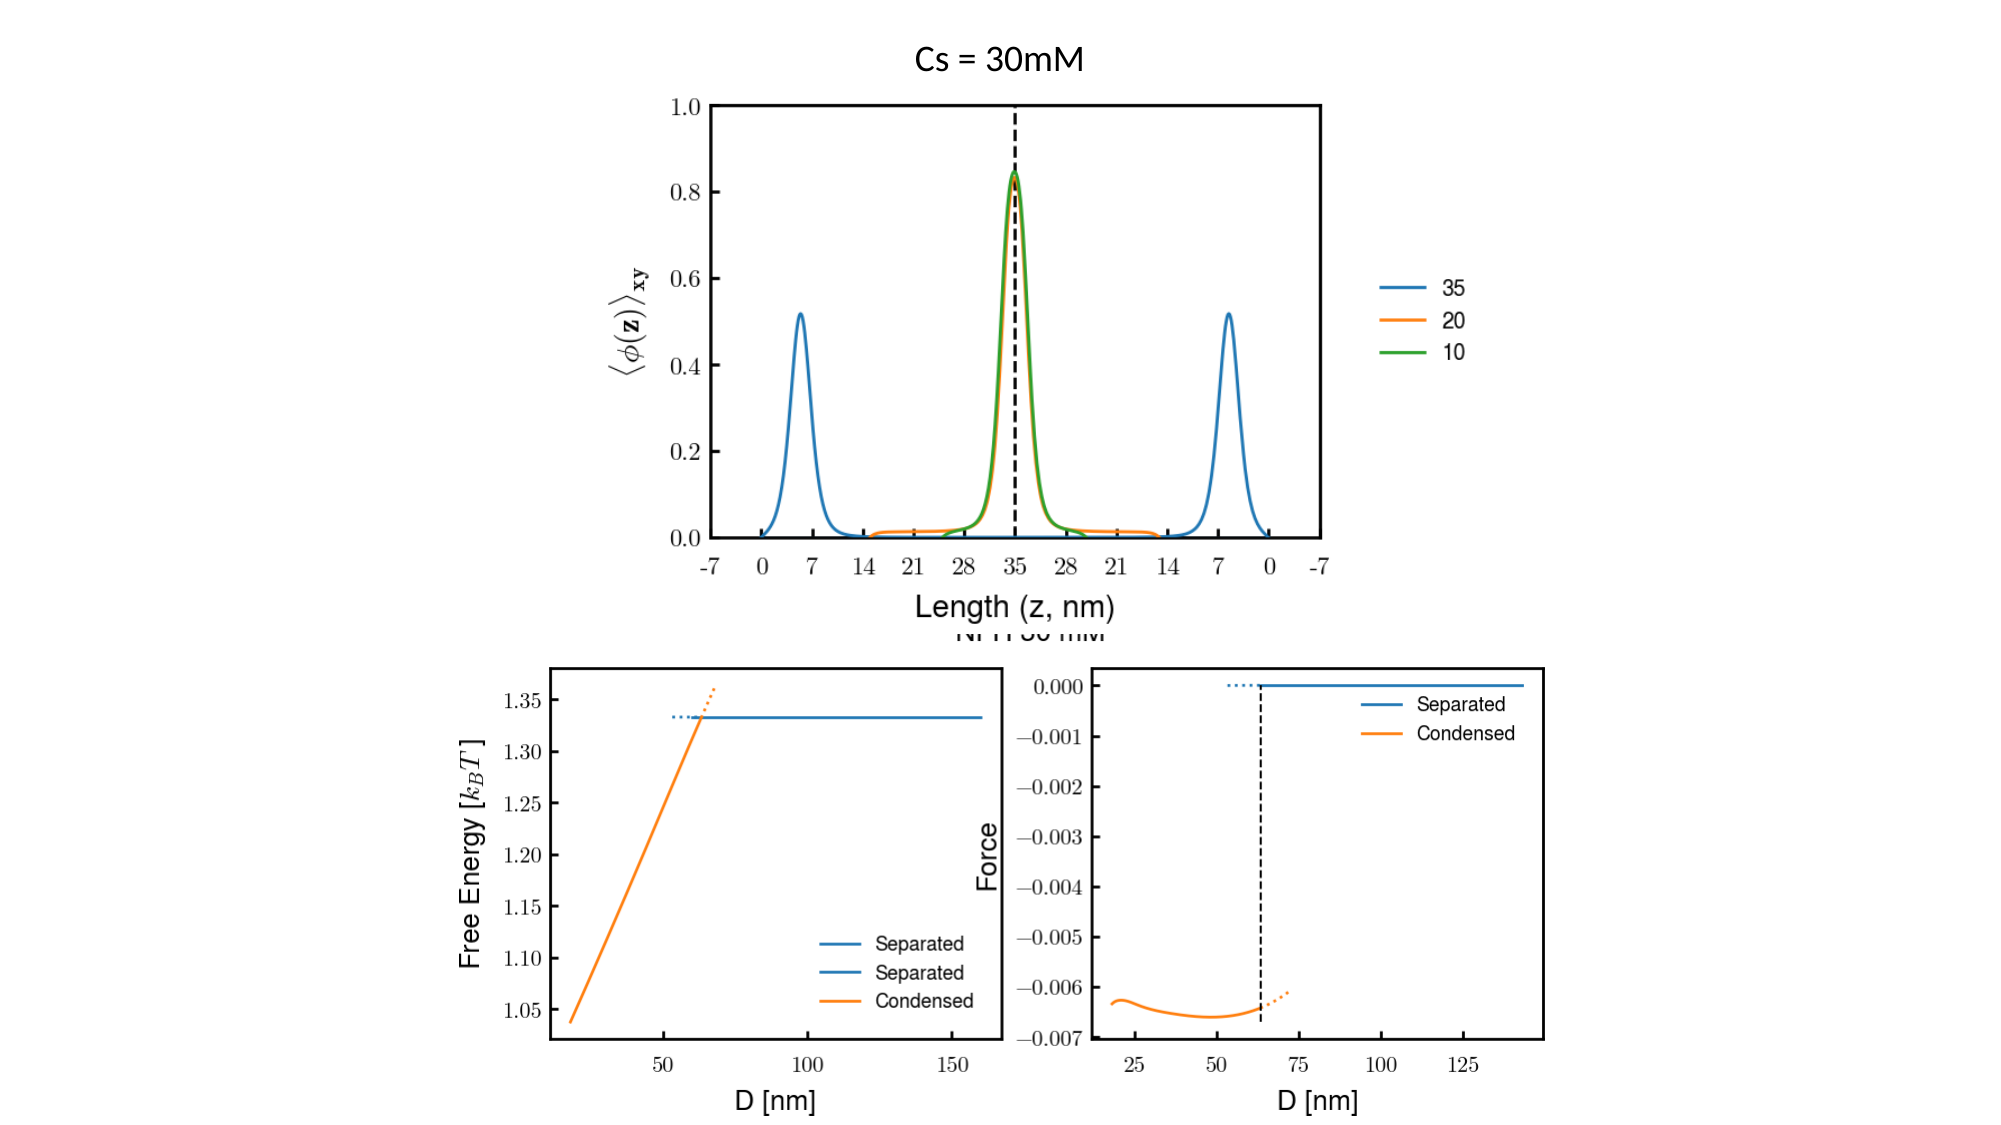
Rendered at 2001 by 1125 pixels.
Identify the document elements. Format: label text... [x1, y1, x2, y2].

text_box Cs = 30mM [677, 26, 1323, 86]
picture [448, 86, 1552, 1125]
